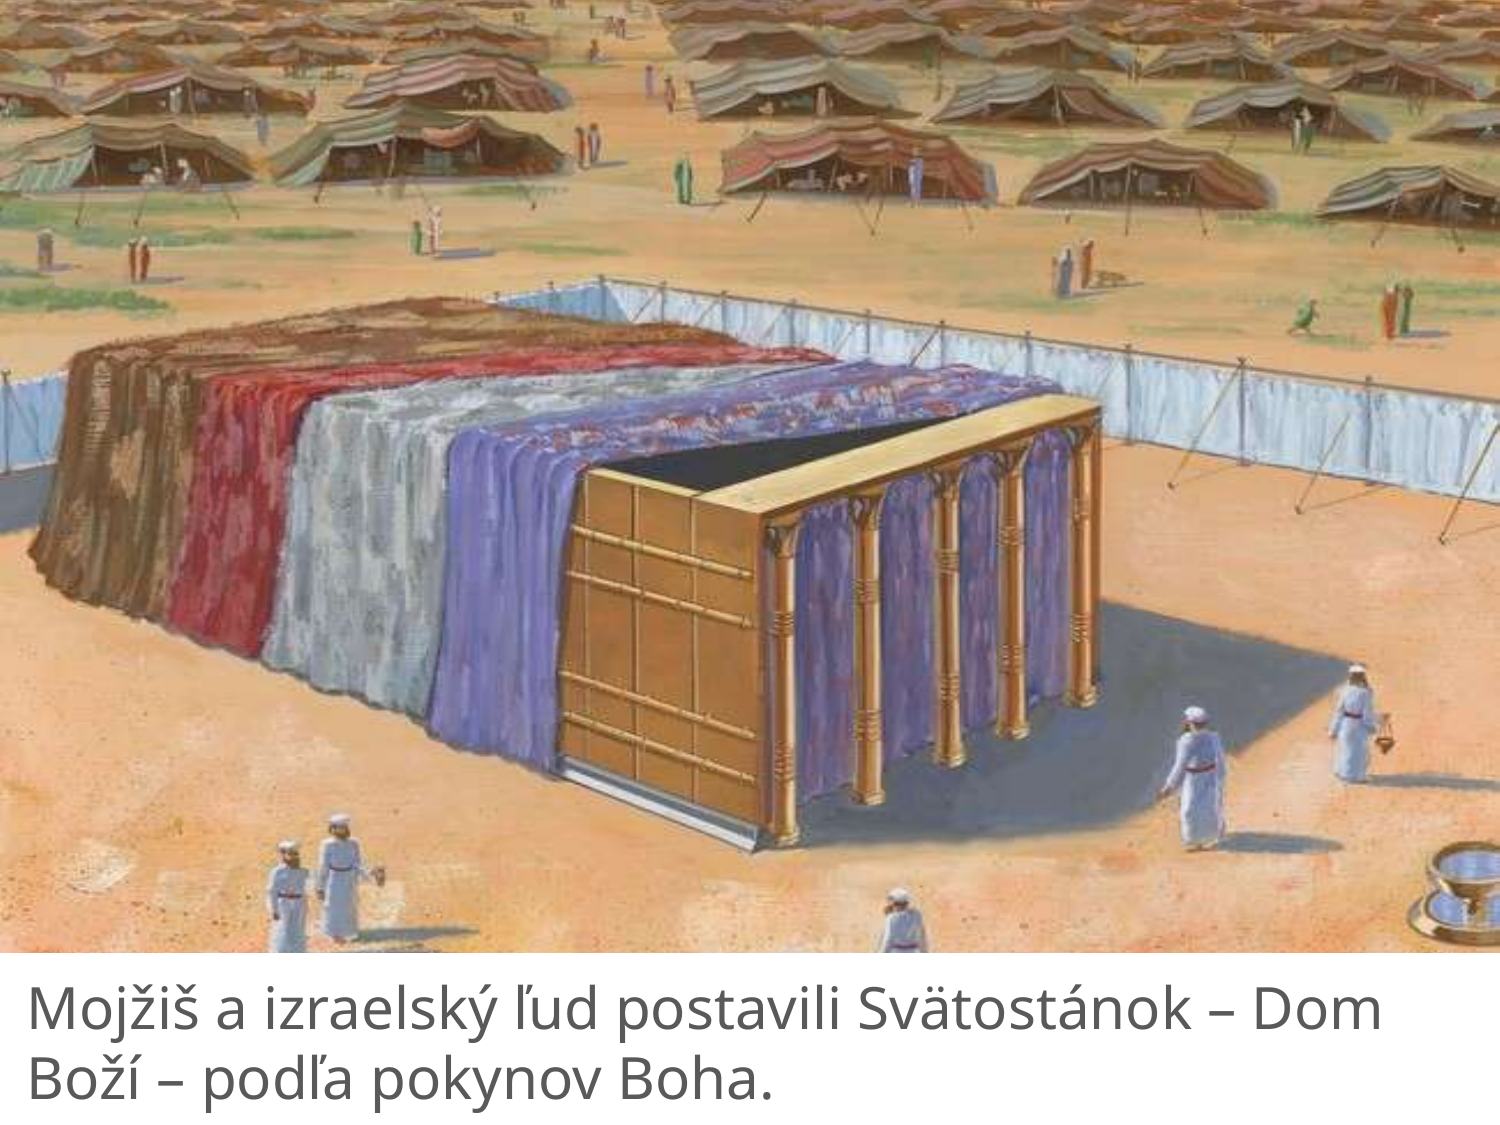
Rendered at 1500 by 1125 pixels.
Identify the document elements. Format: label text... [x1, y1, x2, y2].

text_box Mojžiš a izraelský ľud postavili Svätostánok – Dom Boží – podľa pokynov Boha. [11, 964, 1498, 1119]
picture [0, 0, 1500, 953]
